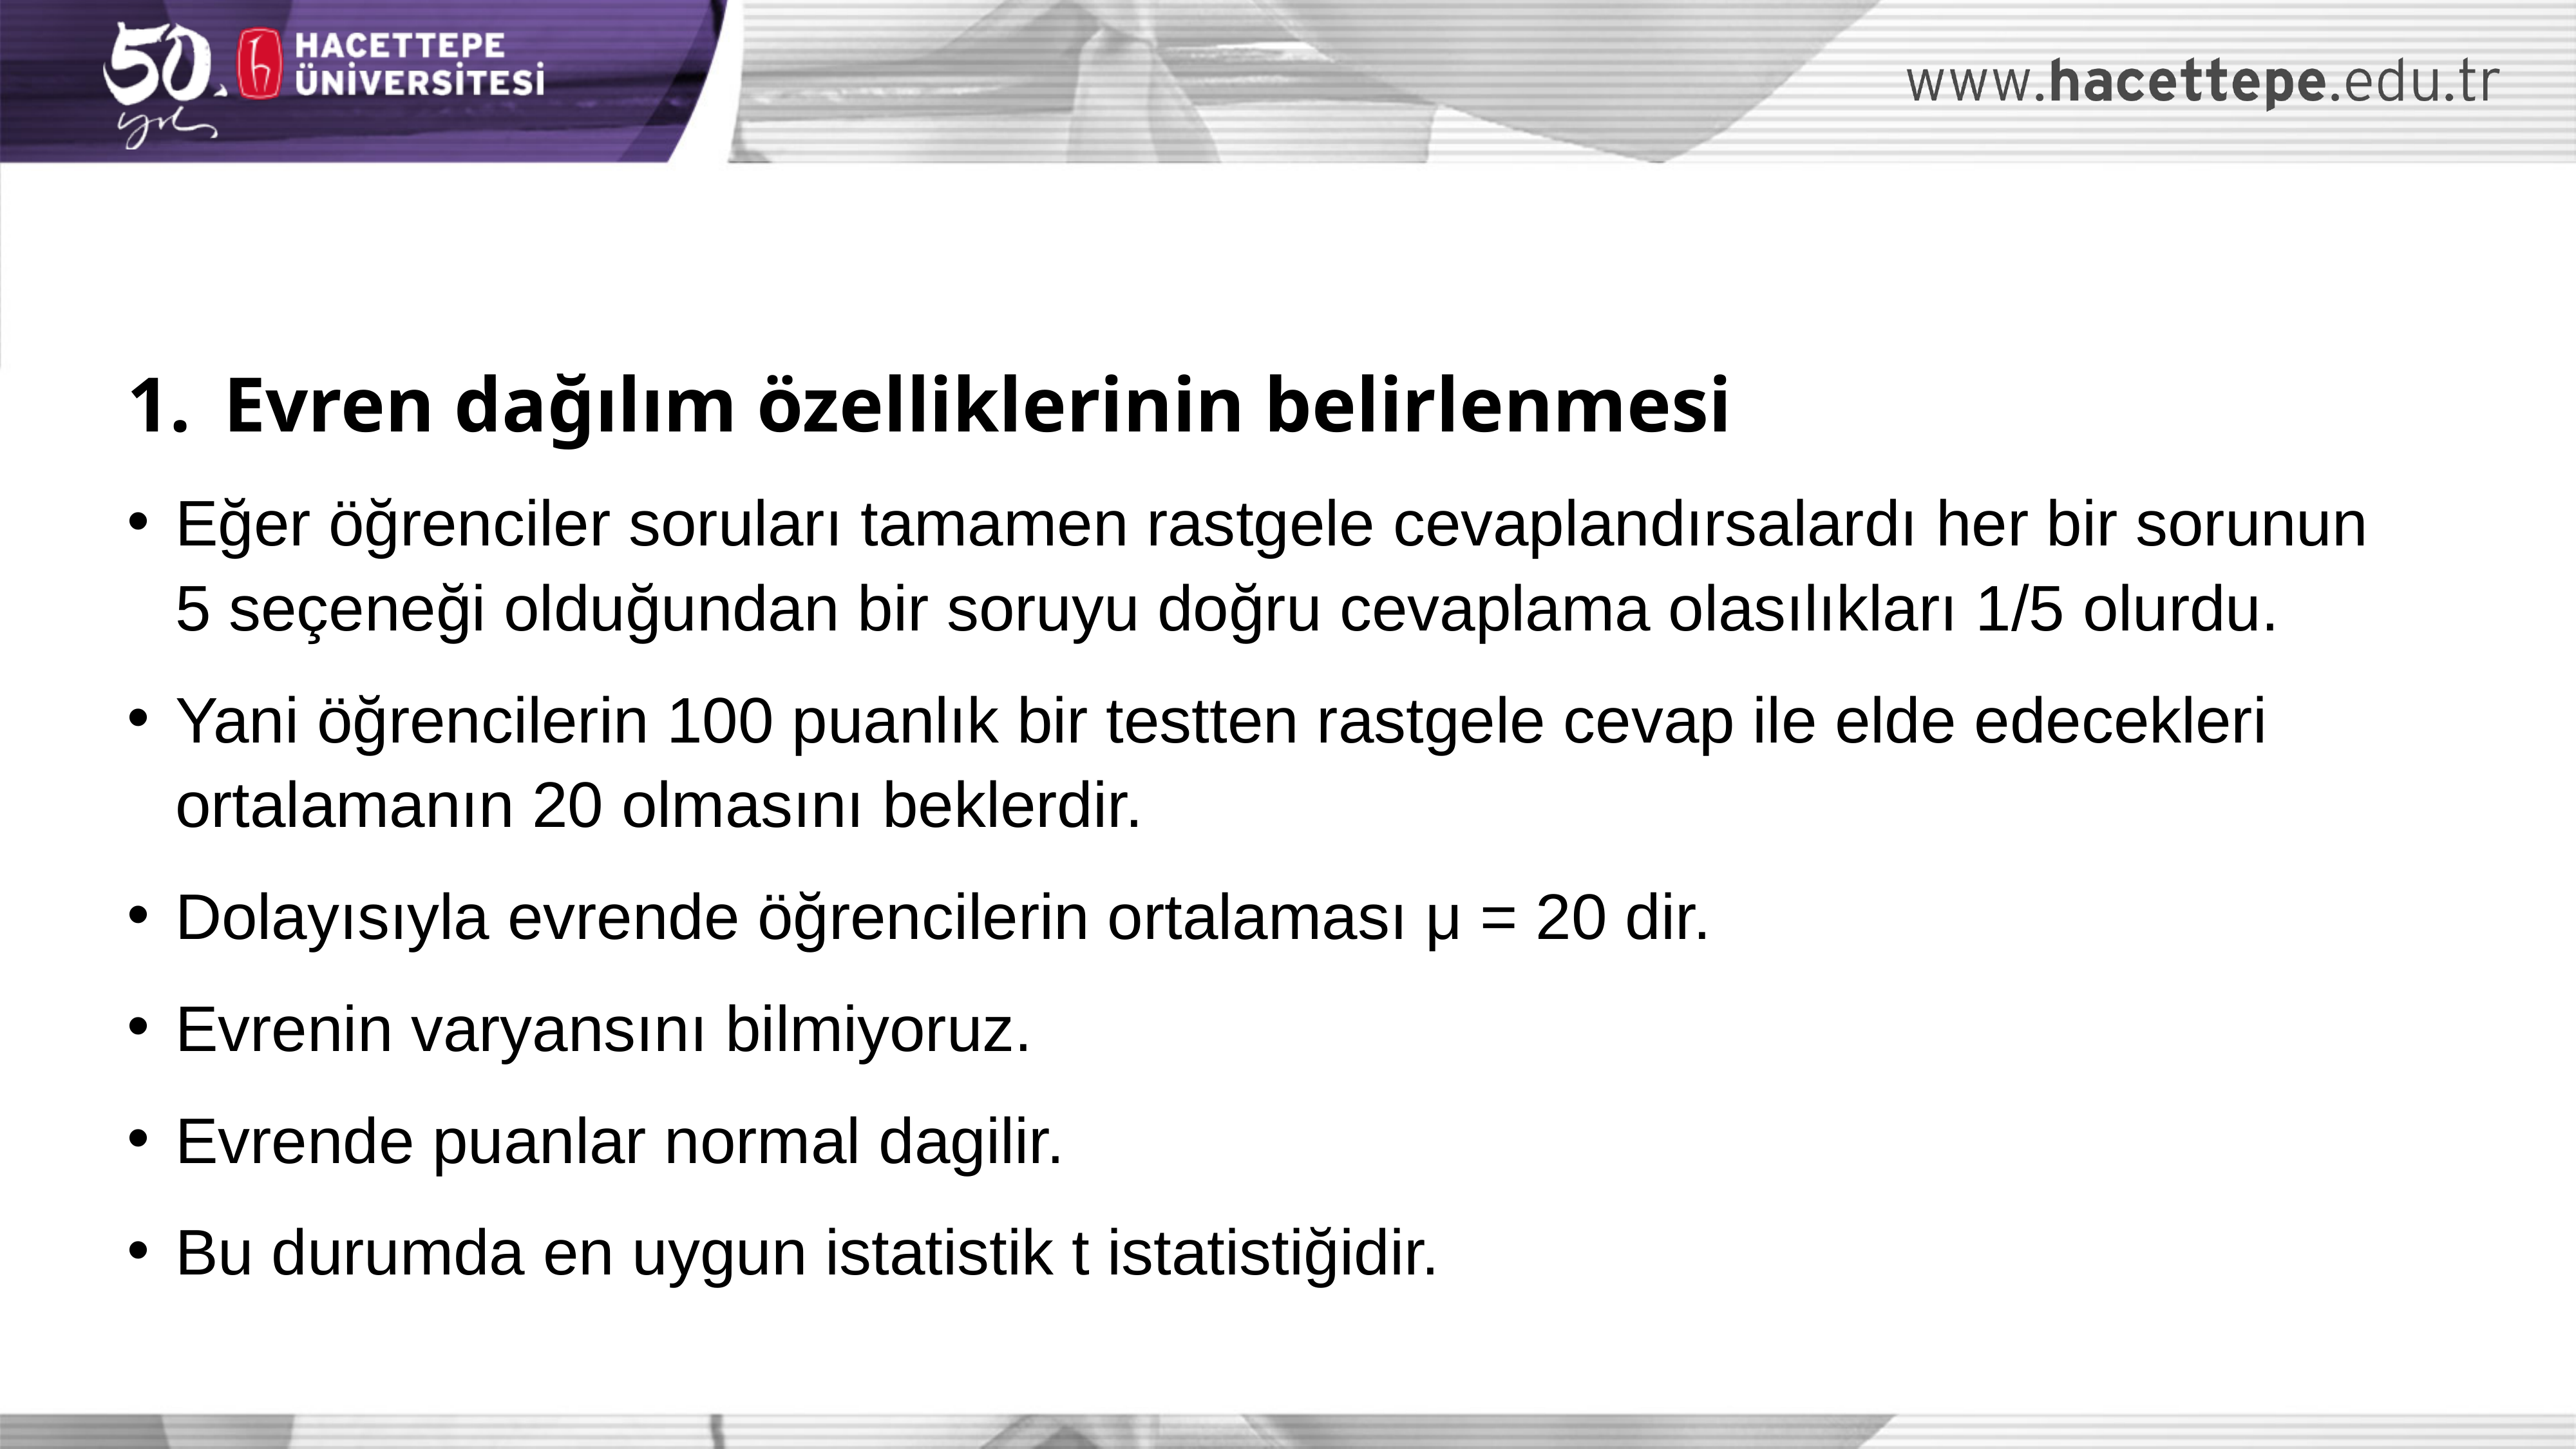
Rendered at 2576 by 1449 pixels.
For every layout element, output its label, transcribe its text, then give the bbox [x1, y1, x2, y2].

text_box Evren dağılım özelliklerinin belirlenmesi Eğer öğrenciler soruları tamamen rastgele cevaplandırsalardı her bir sorunun 5 seçeneği olduğundan bir soruyu doğru cevaplama olasılıkları 1/5 olurdu. Yani öğrencilerin 100 puanlık bir testten rastgele cevap ile elde edecekleri ortalamanın 20 olmasını beklerdir. Dolayısıyla evrende öğrencilerin ortalaması μ = 20 dir. Evrenin varyansını bilmiyoruz. Evrende puanlar normal dagilir. Bu durumda en uygun istatistik t istatistiğidir. [117, 337, 2406, 1298]
picture [0, 0, 2576, 1449]
